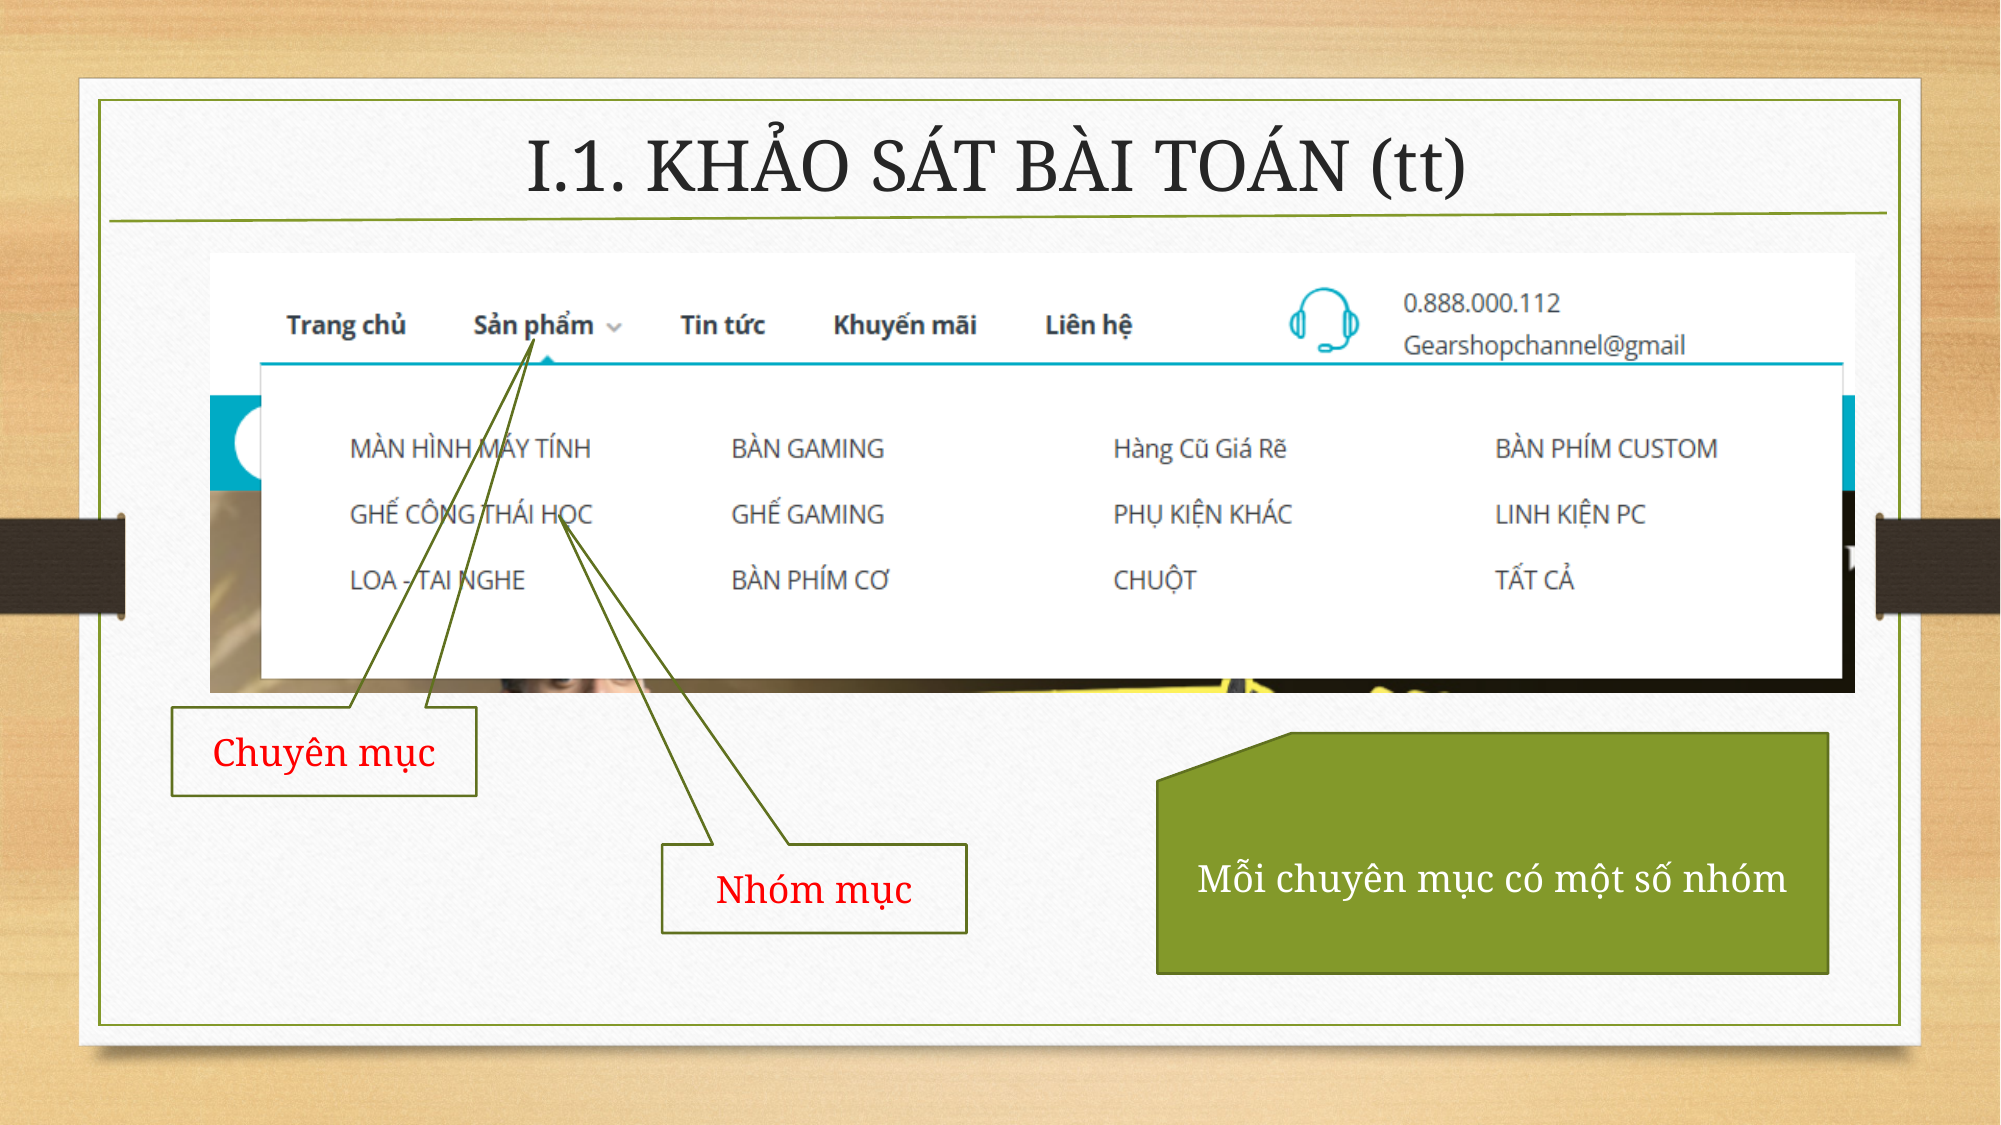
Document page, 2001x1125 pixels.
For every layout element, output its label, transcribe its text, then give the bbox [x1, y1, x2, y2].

picture [0, 0, 2001, 1125]
title I.1. KHẢO SÁT BÀI TOÁN (tt) [108, 113, 1887, 213]
text_box Nhóm mục [640, 693, 968, 935]
text_box Mỗi chuyên mục có một số nhóm [1156, 731, 1830, 975]
text_box Chuyên mục [170, 693, 478, 798]
